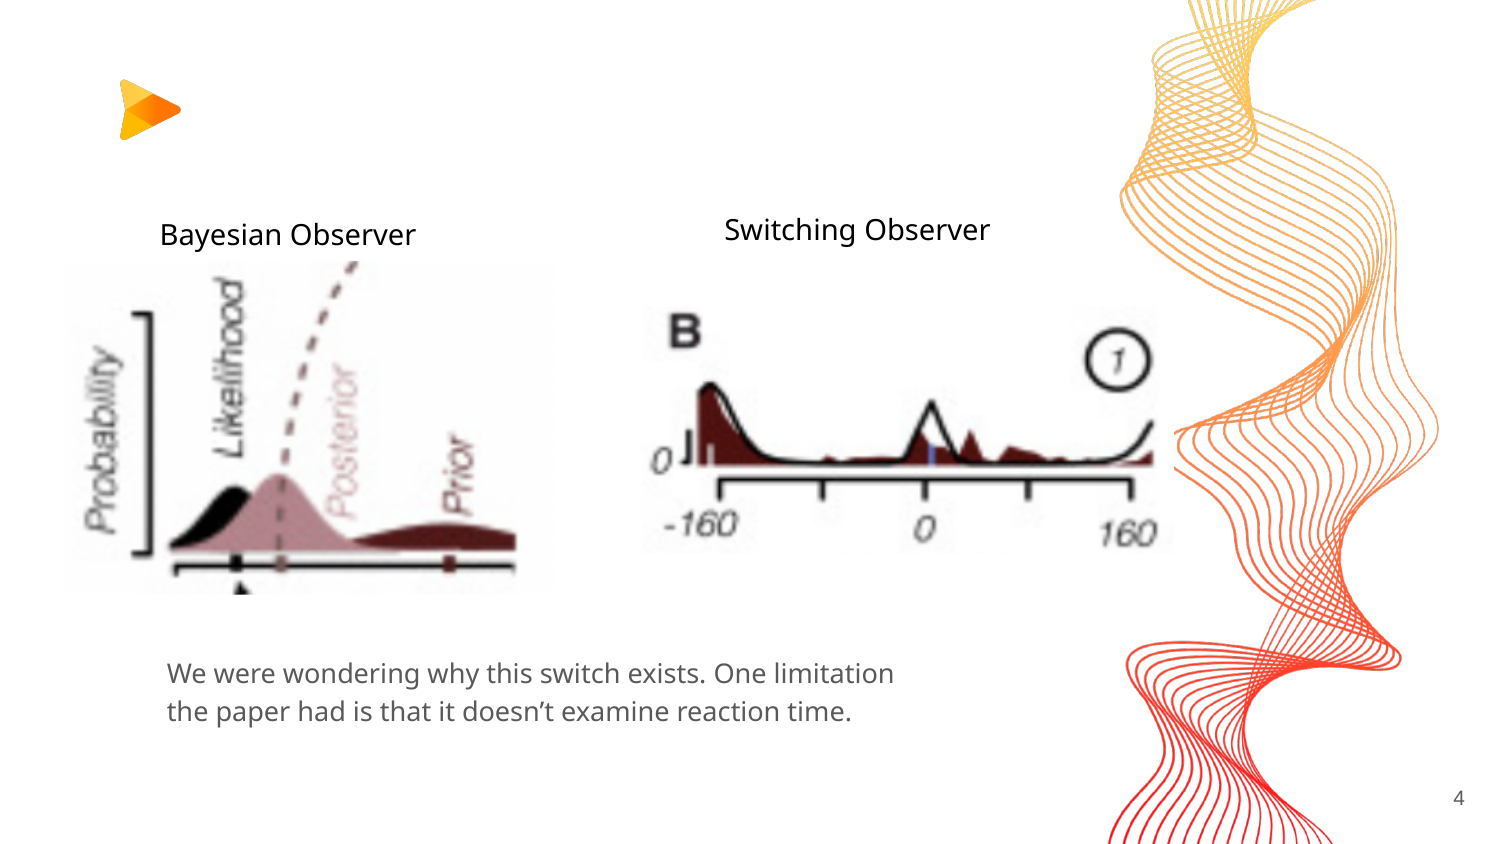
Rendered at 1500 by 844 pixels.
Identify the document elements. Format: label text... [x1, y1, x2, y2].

picture [119, 78, 181, 140]
picture [63, 179, 555, 675]
slide_number 4 [1389, 764, 1480, 830]
text_box Switching Observer [709, 195, 1106, 276]
text_box We were wondering why this switch exists. One limitation the paper had is that it doesn’t examine reaction time. [151, 637, 950, 789]
picture [641, 0, 1483, 844]
